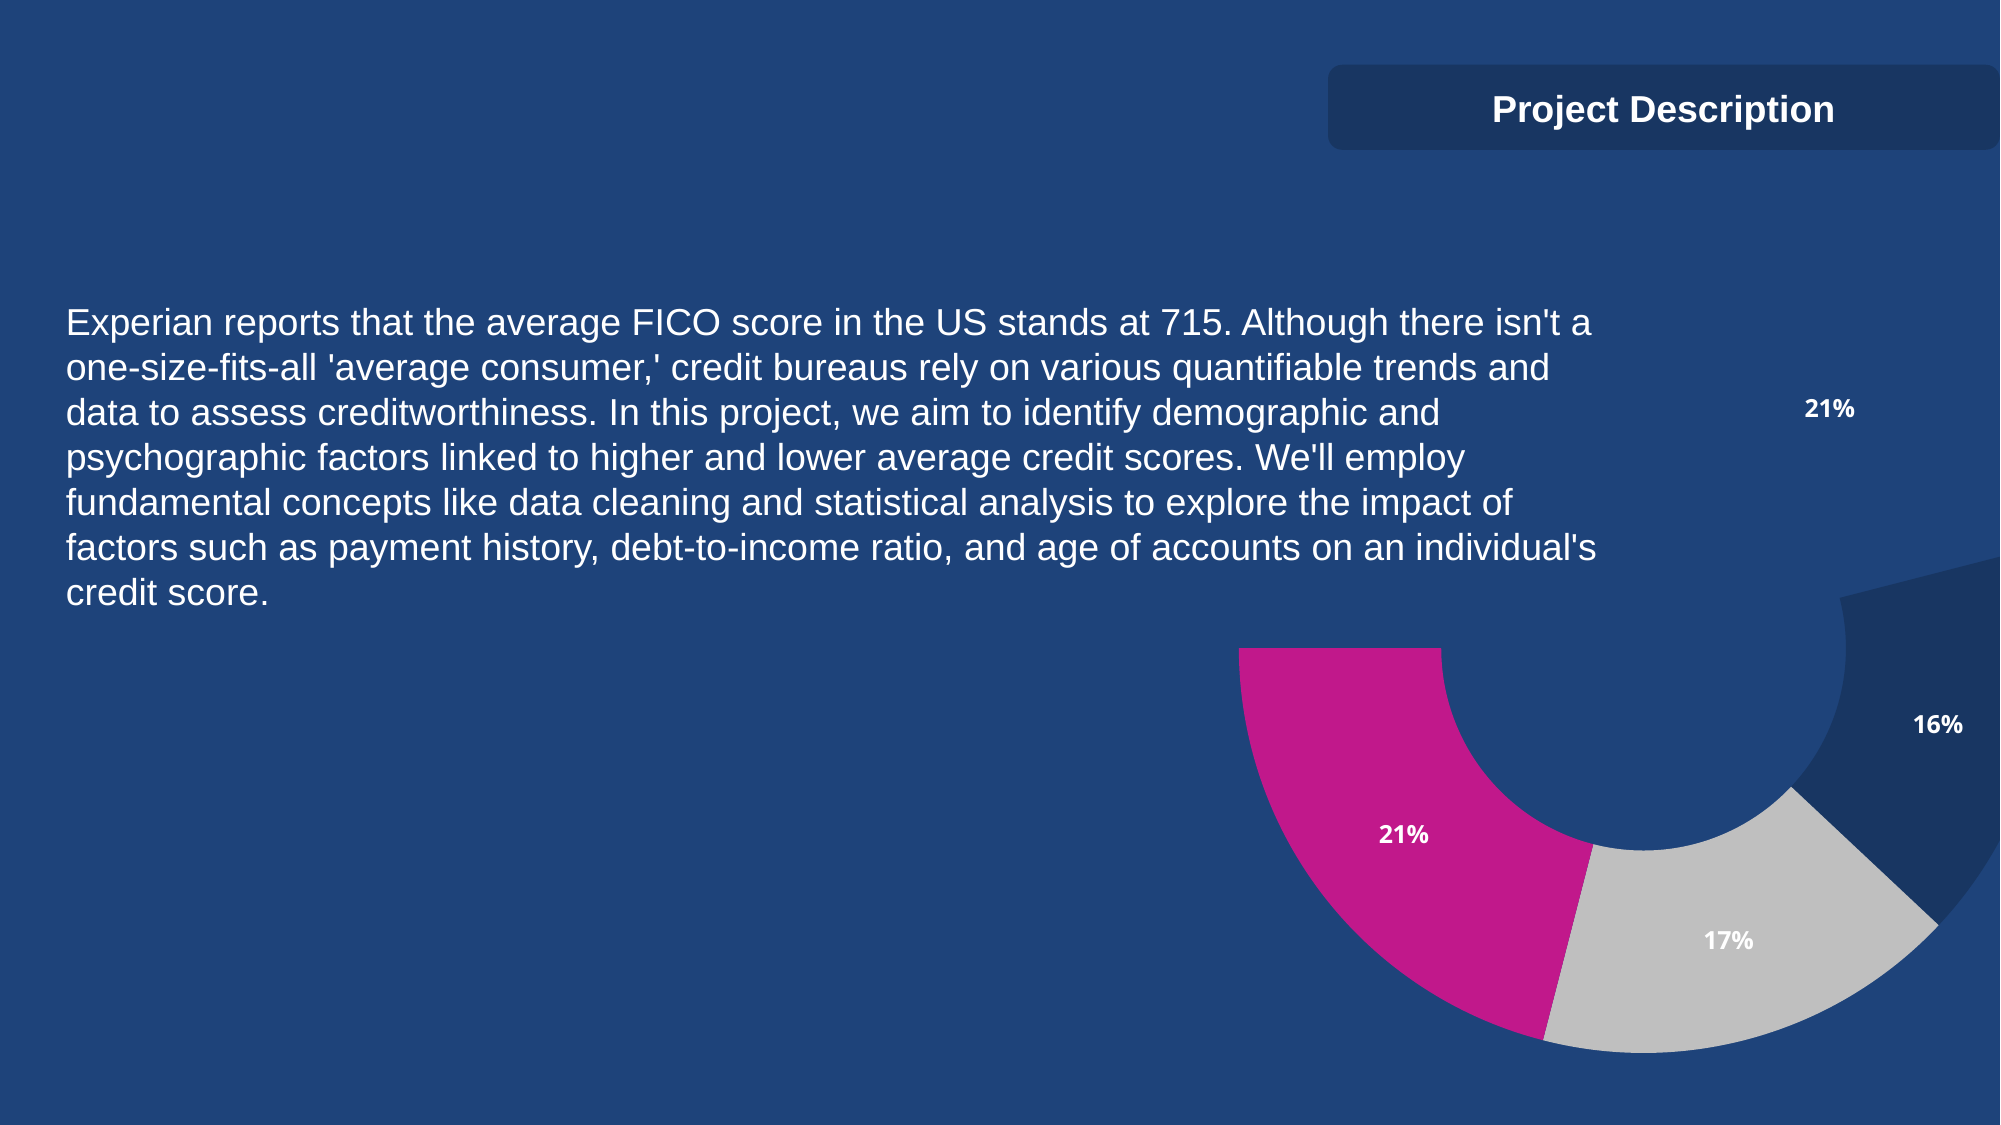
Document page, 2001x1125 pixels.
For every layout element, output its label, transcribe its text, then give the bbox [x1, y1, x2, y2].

text_box Project Description [1326, 63, 2000, 152]
text_box Experian reports that the average FICO score in the US stands at 715. Although there isn't a one-size-fits-all 'average consumer,' credit bureaus rely on various quantifiable trends and data to assess creditworthiness. In this project, we aim to identify demographic and psychographic factors linked to higher and lower average credit scores. We'll employ fundamental concepts like data cleaning and statistical analysis to explore the impact of factors such as payment history, debt-to-income ratio, and age of accounts on an individual's credit score. [51, 290, 1018, 620]
chart [1018, 226, 2000, 1071]
